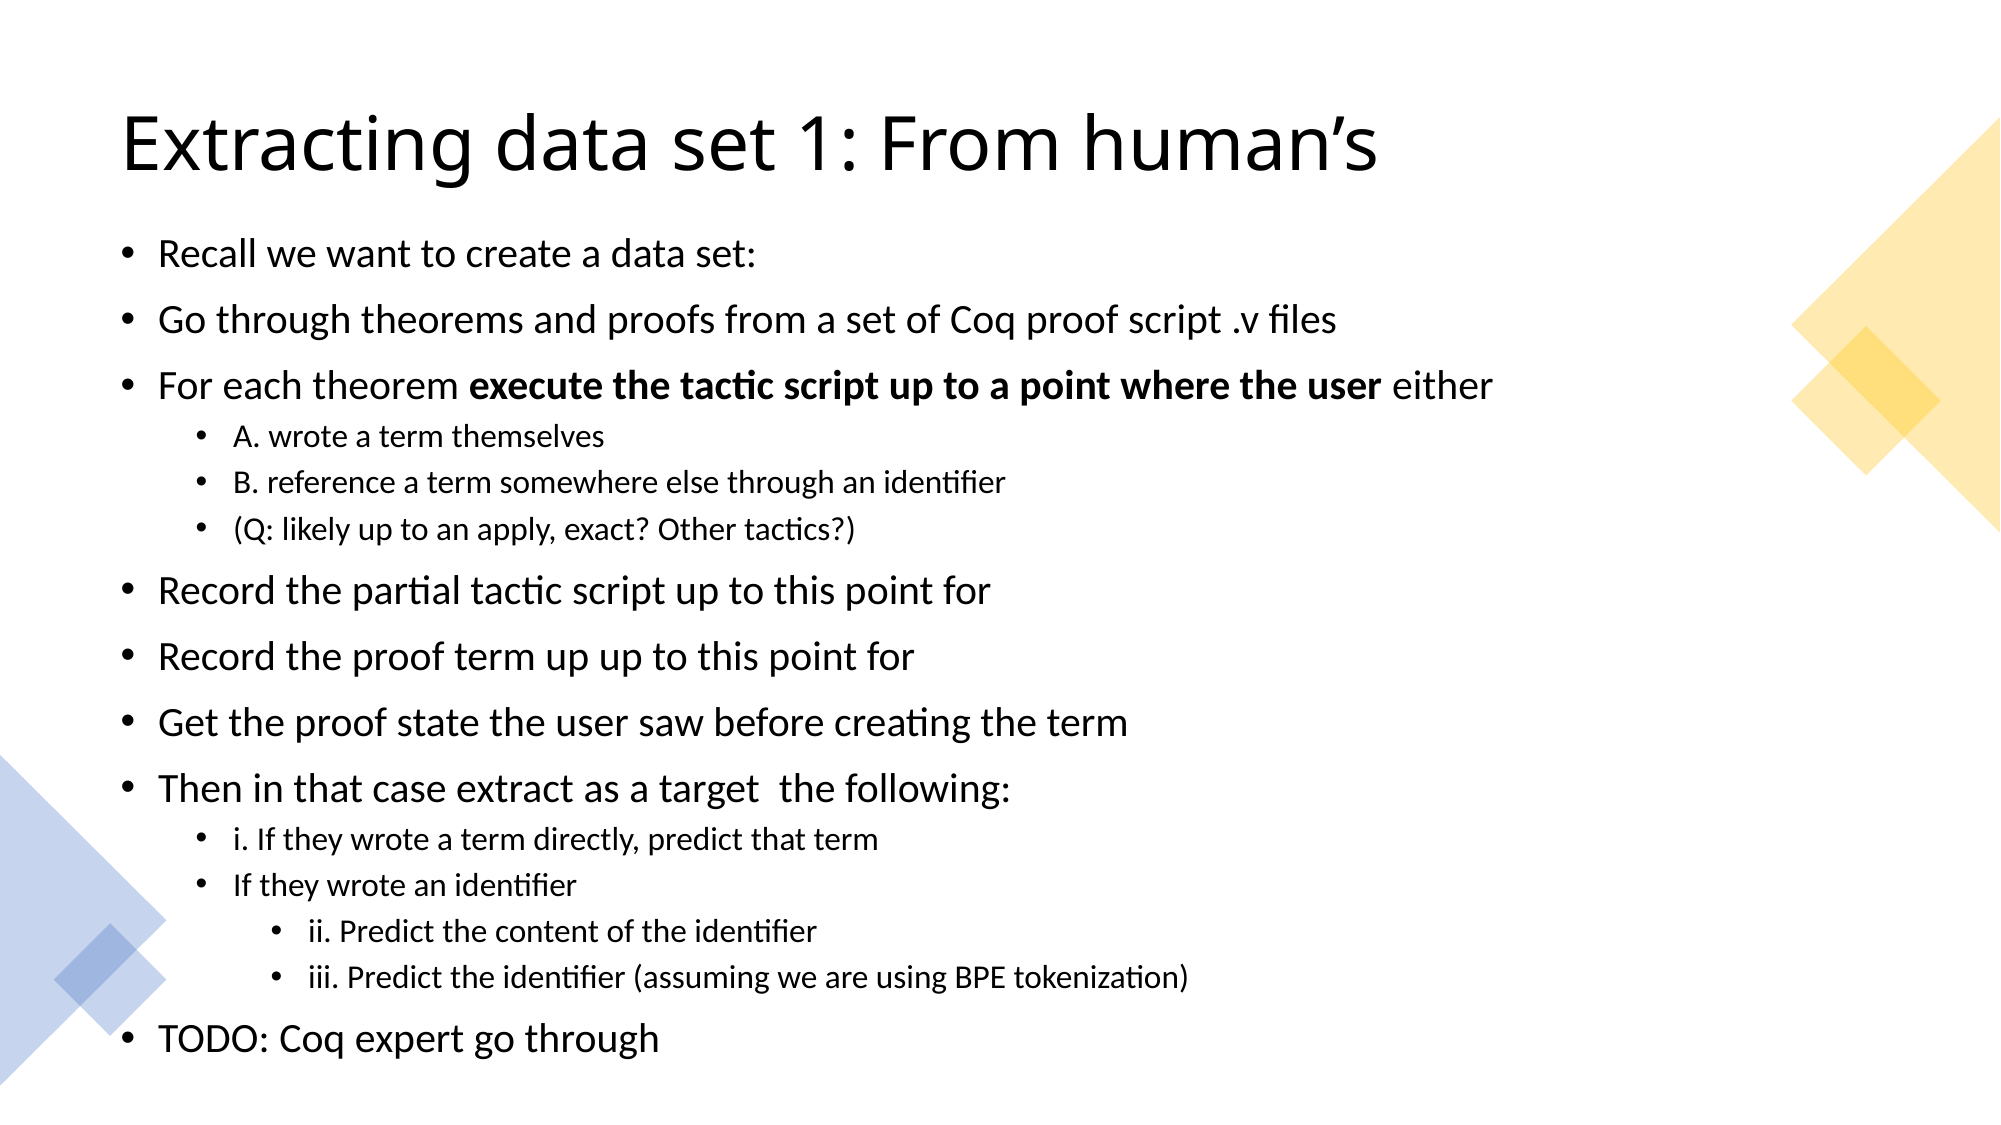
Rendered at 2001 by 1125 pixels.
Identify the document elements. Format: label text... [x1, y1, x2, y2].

text_box [1789, 363, 1904, 477]
title Extracting data set 1: From human’s [105, 52, 1895, 240]
text_box [1789, 115, 2000, 535]
text_box [52, 921, 168, 1038]
text_box [0, 753, 168, 1088]
text_box [0, 0, 2000, 1125]
